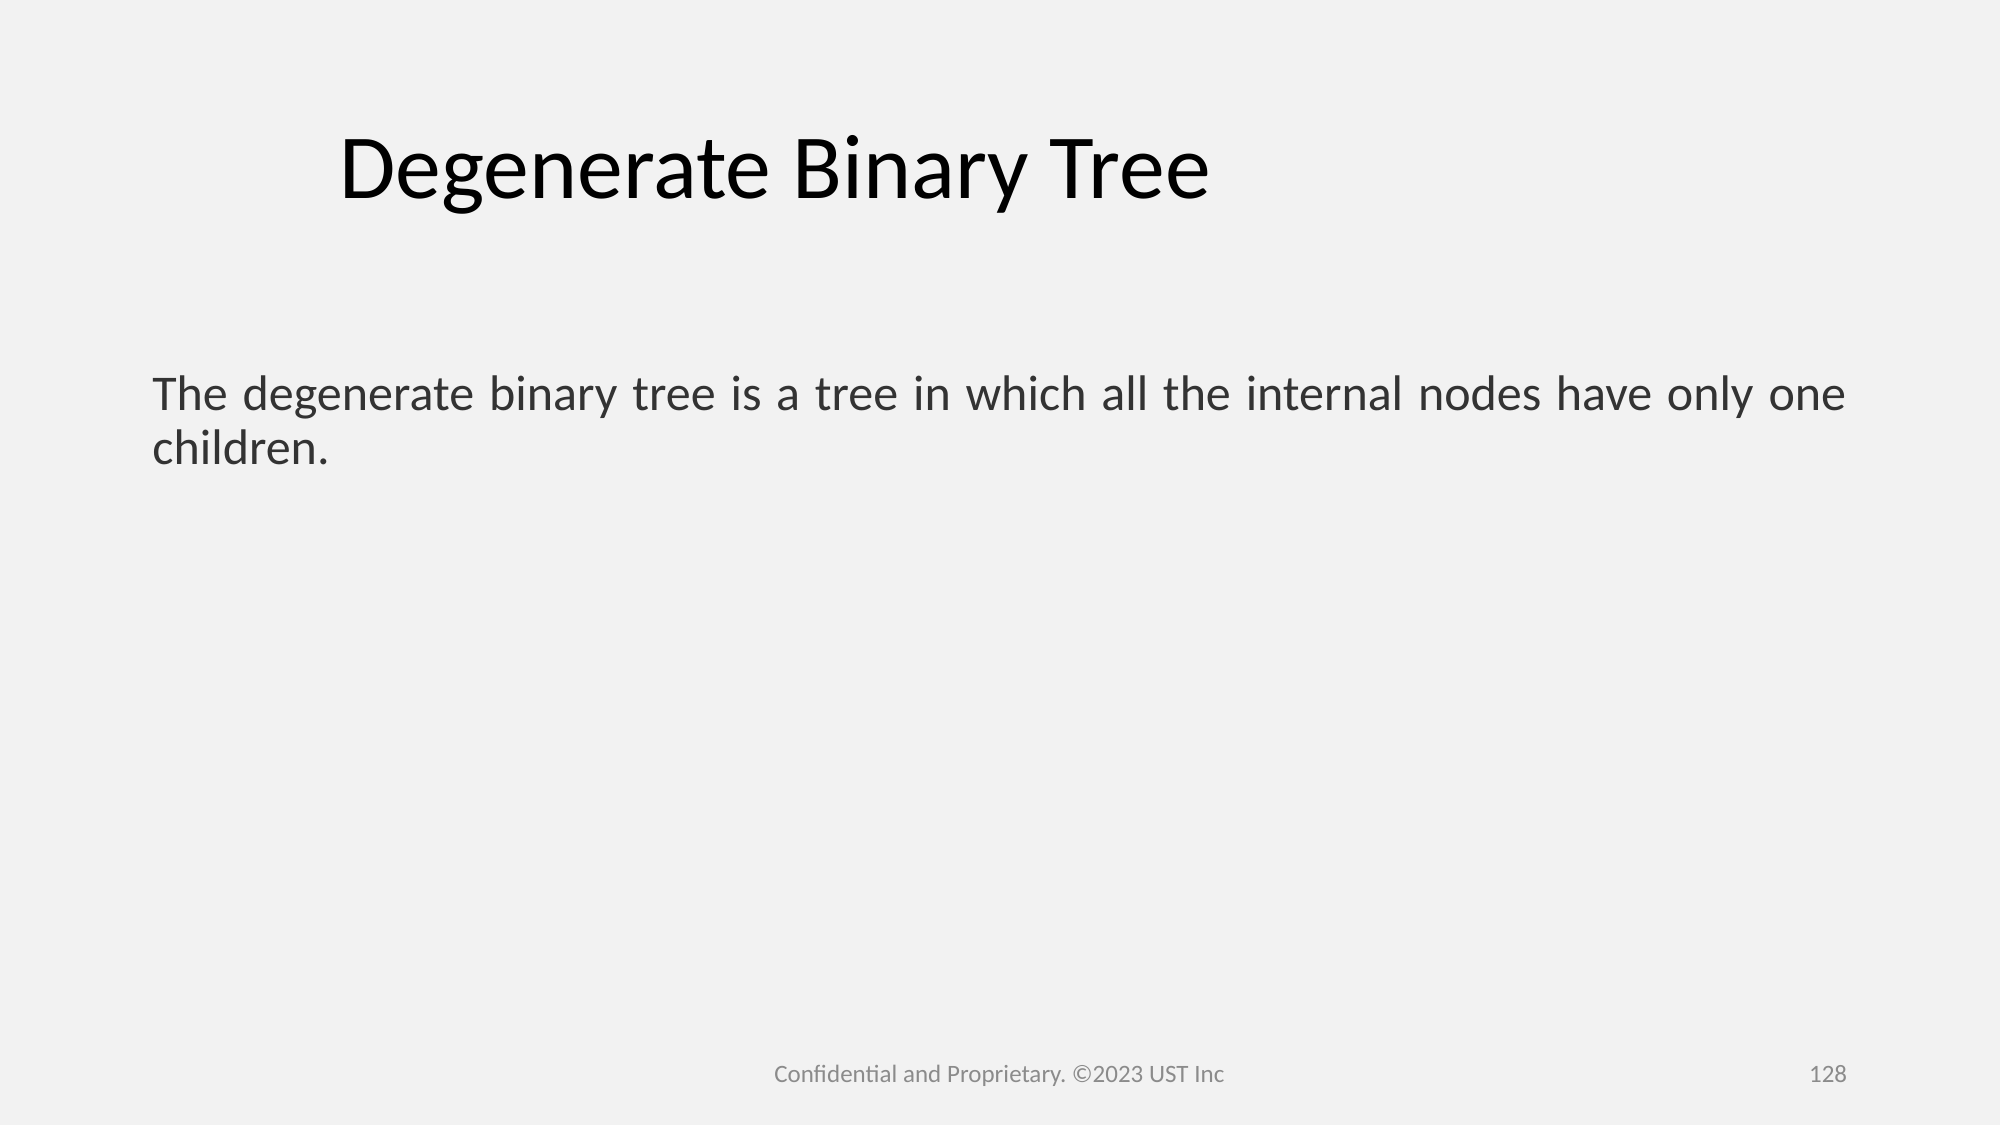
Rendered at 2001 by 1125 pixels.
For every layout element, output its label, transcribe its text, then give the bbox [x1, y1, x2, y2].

title Degenerate Binary Tree [137, 59, 1863, 278]
footer Confidential and Proprietary. ©2023 UST Inc [662, 1042, 1338, 1103]
slide_number 128 [1412, 1042, 1863, 1103]
list The degenerate binary tree is a tree in which all the internal nodes have only one children. [137, 299, 1863, 1014]
